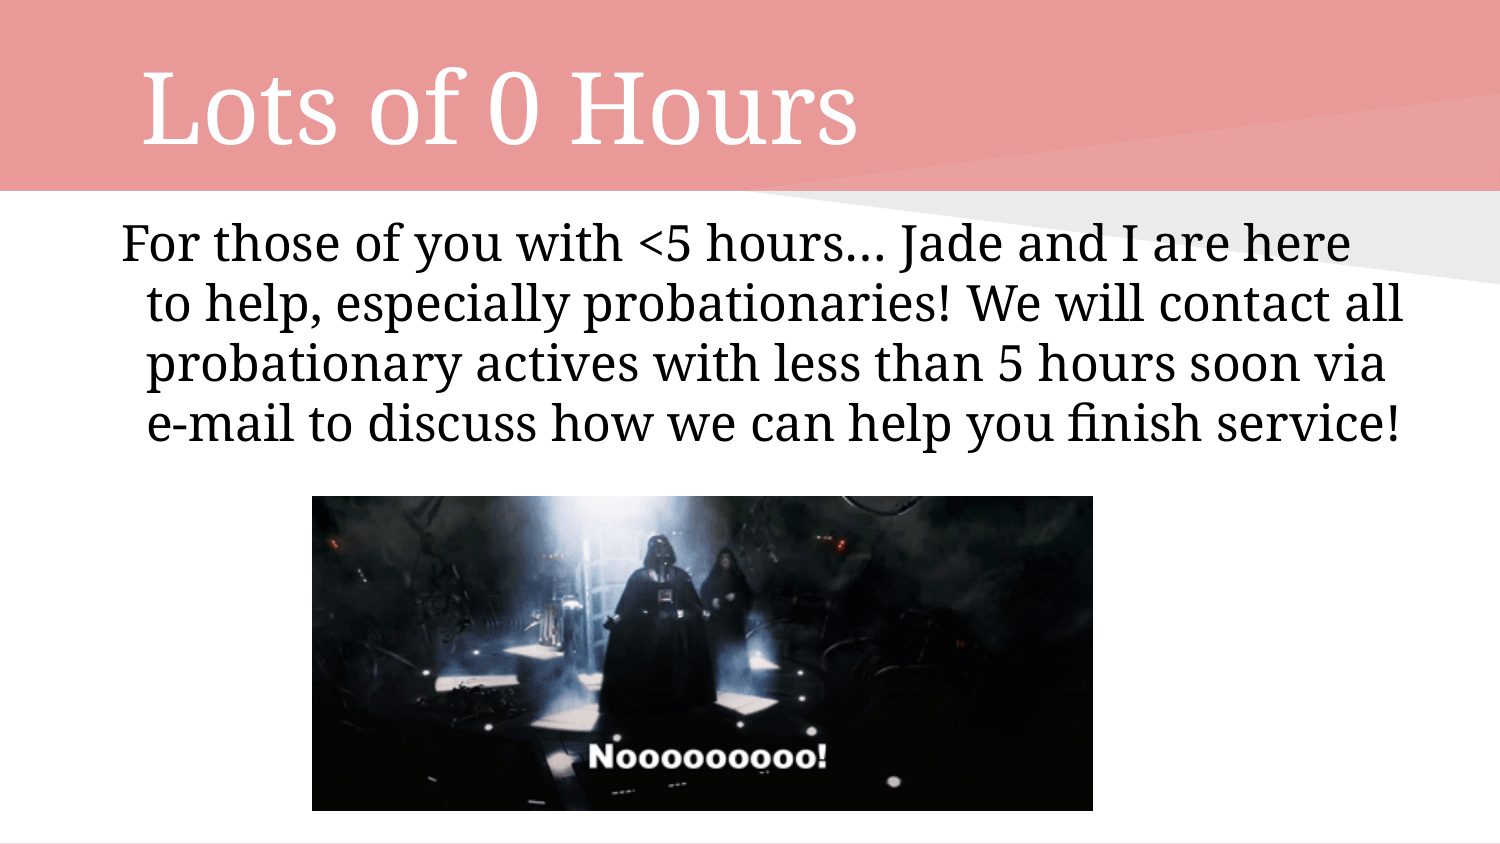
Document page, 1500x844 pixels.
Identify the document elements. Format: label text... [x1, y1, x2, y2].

title Lots of 0 Hours [75, 33, 1425, 175]
list For those of you with <5 hours… Jade and I are here to help, especially probationaries! We will contact all probationary actives with less than 5 hours soon via e-mail to discuss how we can help you finish service! [75, 196, 1425, 811]
picture [312, 495, 1093, 811]
